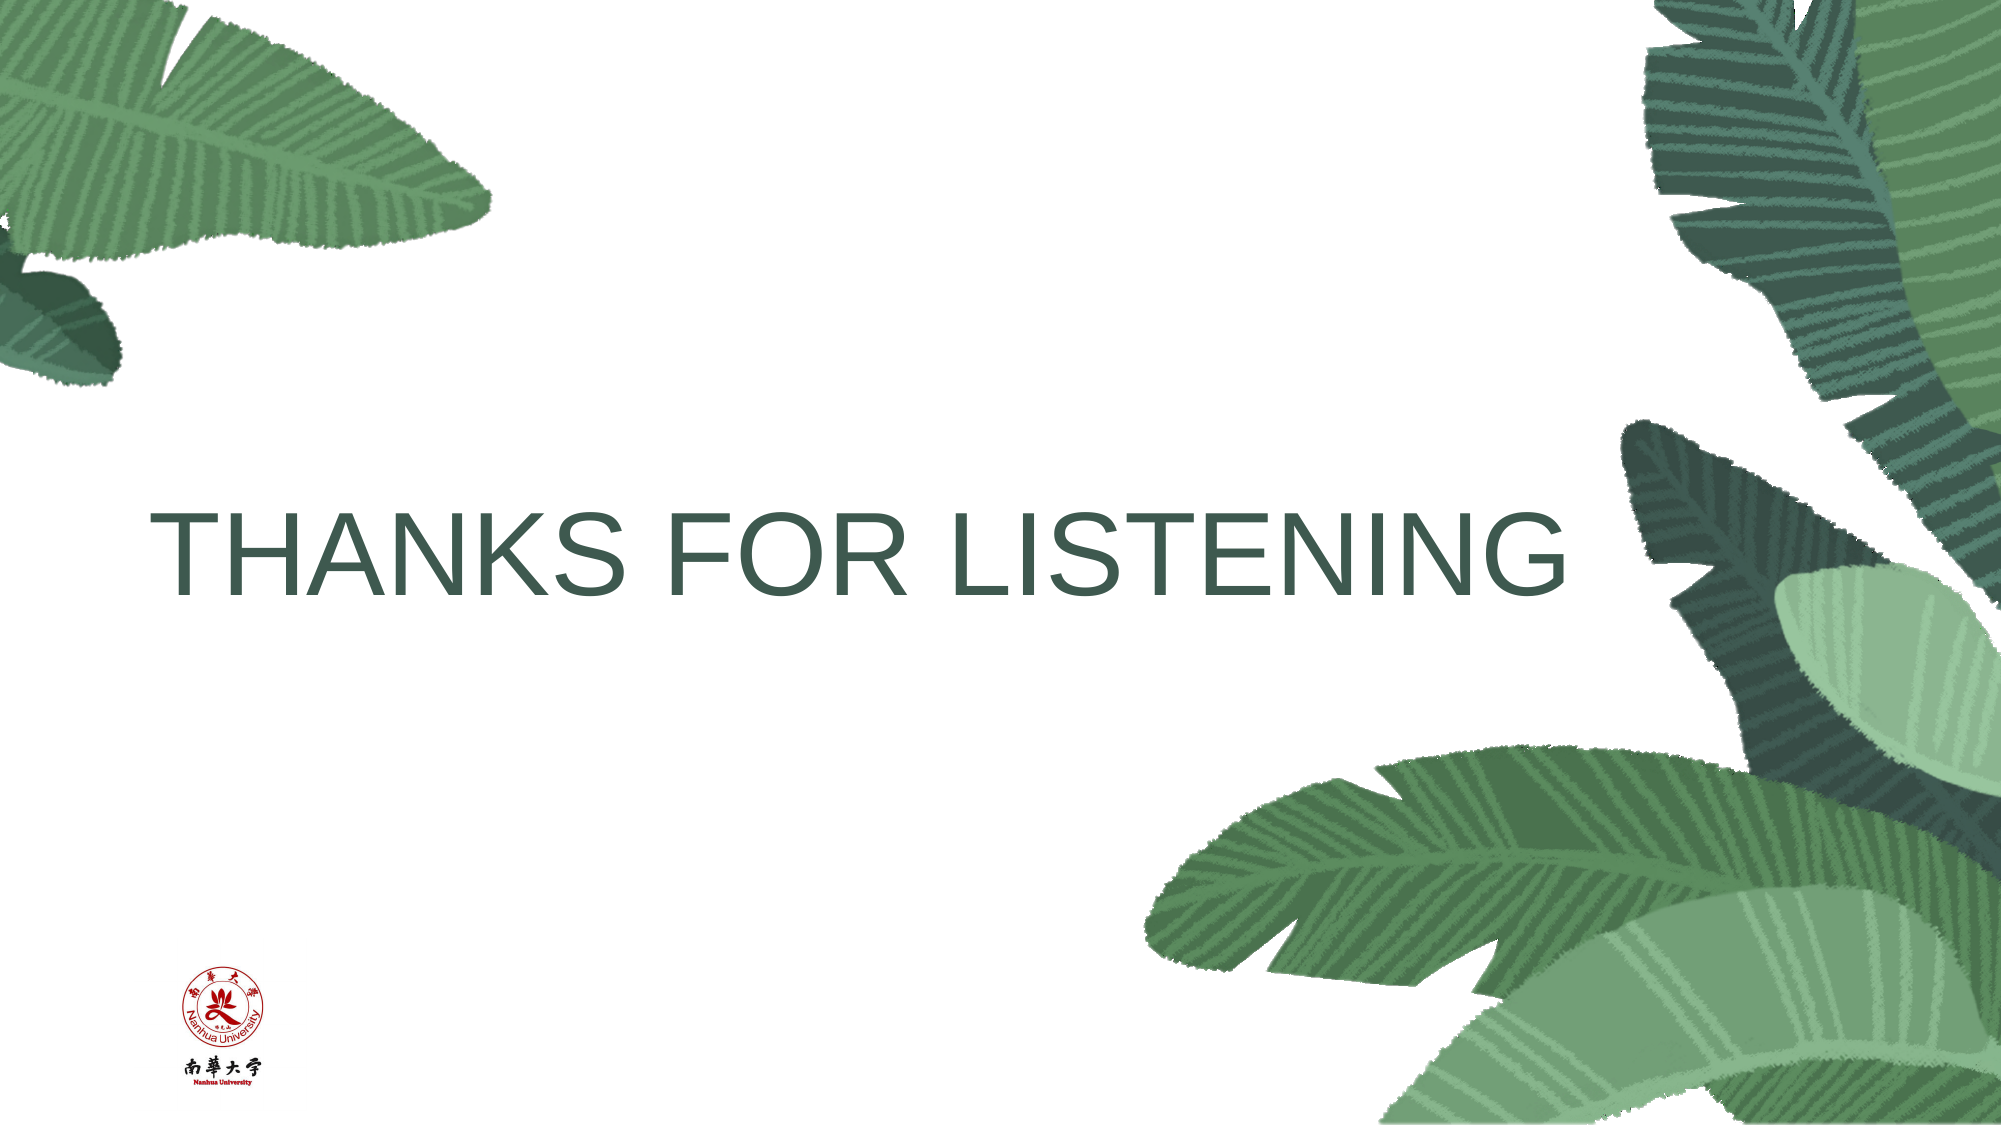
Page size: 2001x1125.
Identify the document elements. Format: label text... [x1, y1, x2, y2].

picture [0, 0, 515, 562]
text_box THANKS FOR LISTENING [134, 469, 1037, 627]
picture [1037, 0, 2001, 1125]
picture [134, 938, 307, 1111]
